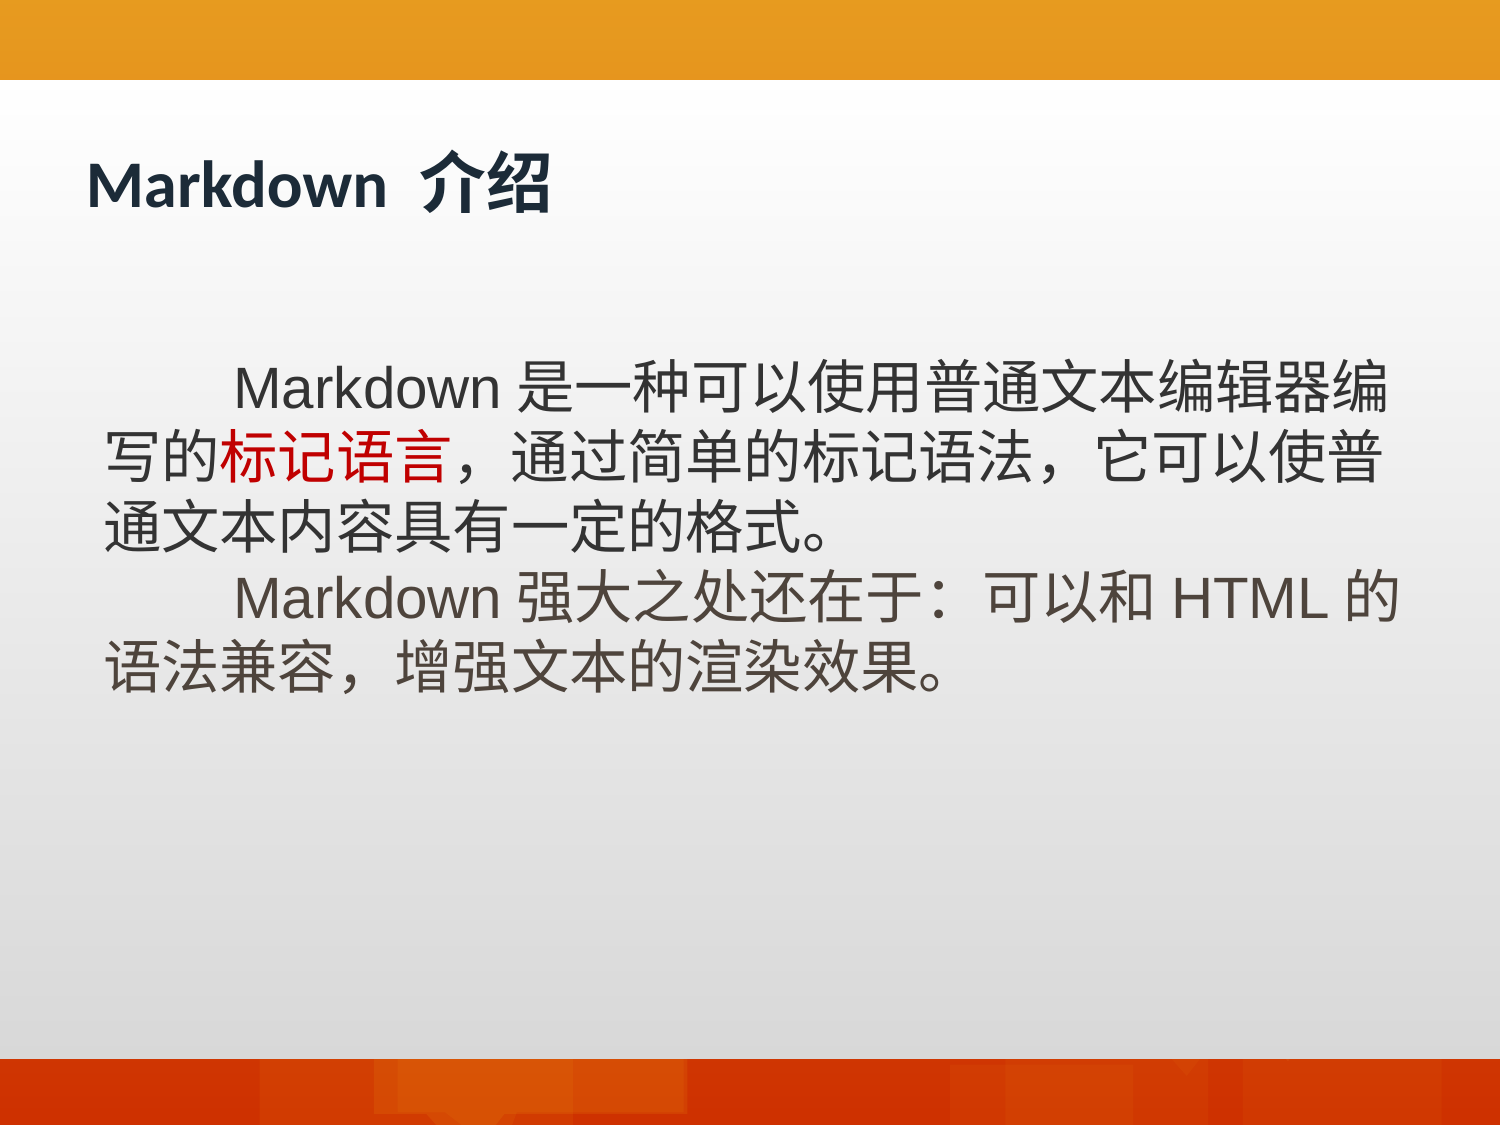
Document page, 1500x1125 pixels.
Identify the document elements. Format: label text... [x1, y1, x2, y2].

text_box Markdown是一种可以使用普通文本编辑器编写的标记语言，通过简单的标记语法，它可以使普通文本内容具有一定的格式。 Markdown强大之处还在于：可以和HTML的语法兼容，增强文本的渲染效果。 [88, 342, 1447, 778]
text_box Markdown 介绍 [71, 132, 568, 228]
